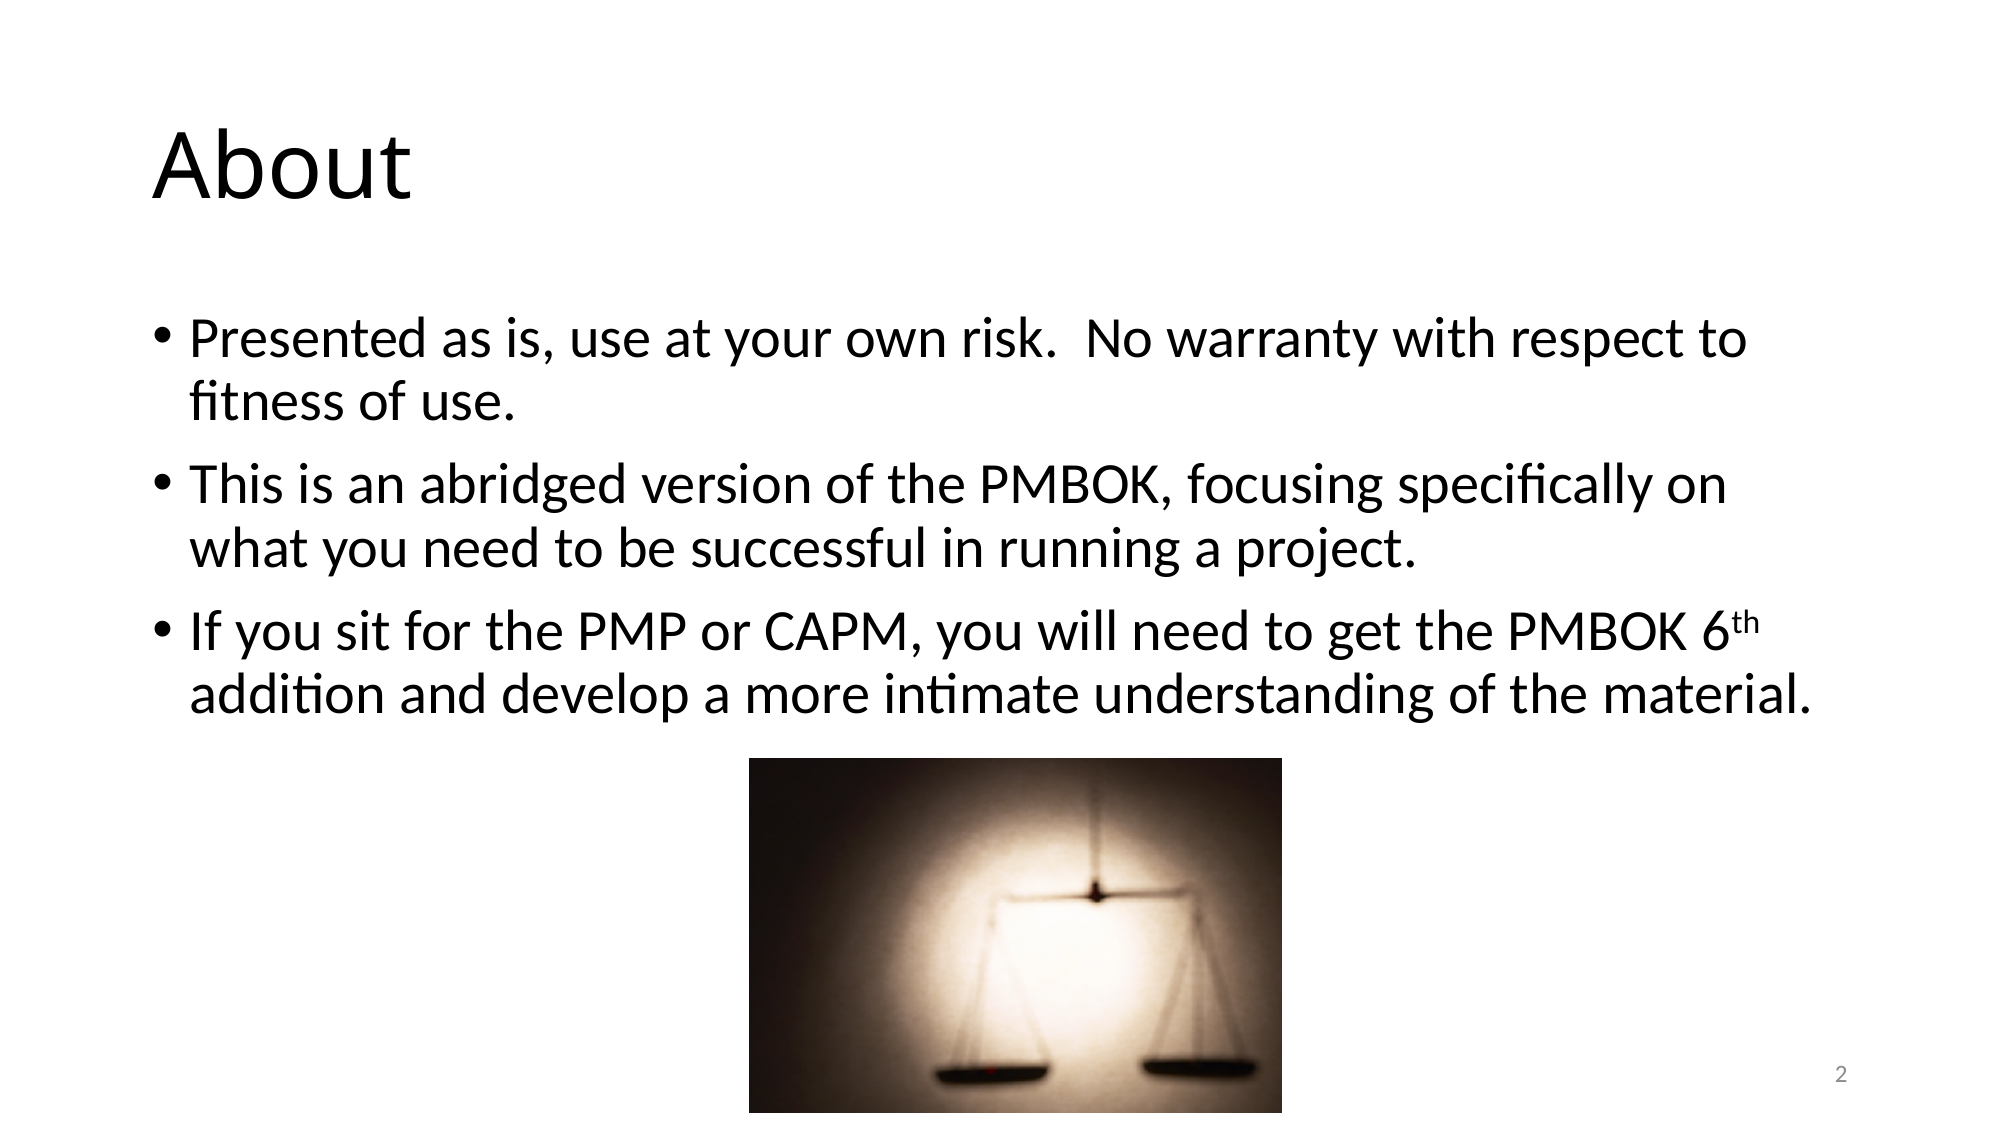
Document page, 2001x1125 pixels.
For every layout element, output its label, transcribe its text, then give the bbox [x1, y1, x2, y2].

list Presented as is, use at your own risk. No warranty with respect to fitness of use. This is an abridged version of the PMBOK, focusing specifically on what you need to be successful in running a project. If you sit for the PMP or CAPM, you will need to get the PMBOK 6th addition and develop a more intimate understanding of the material. [137, 299, 1863, 1014]
title About [137, 59, 1863, 278]
slide_number 2 [1412, 1042, 1863, 1103]
picture [737, 750, 1323, 1125]
